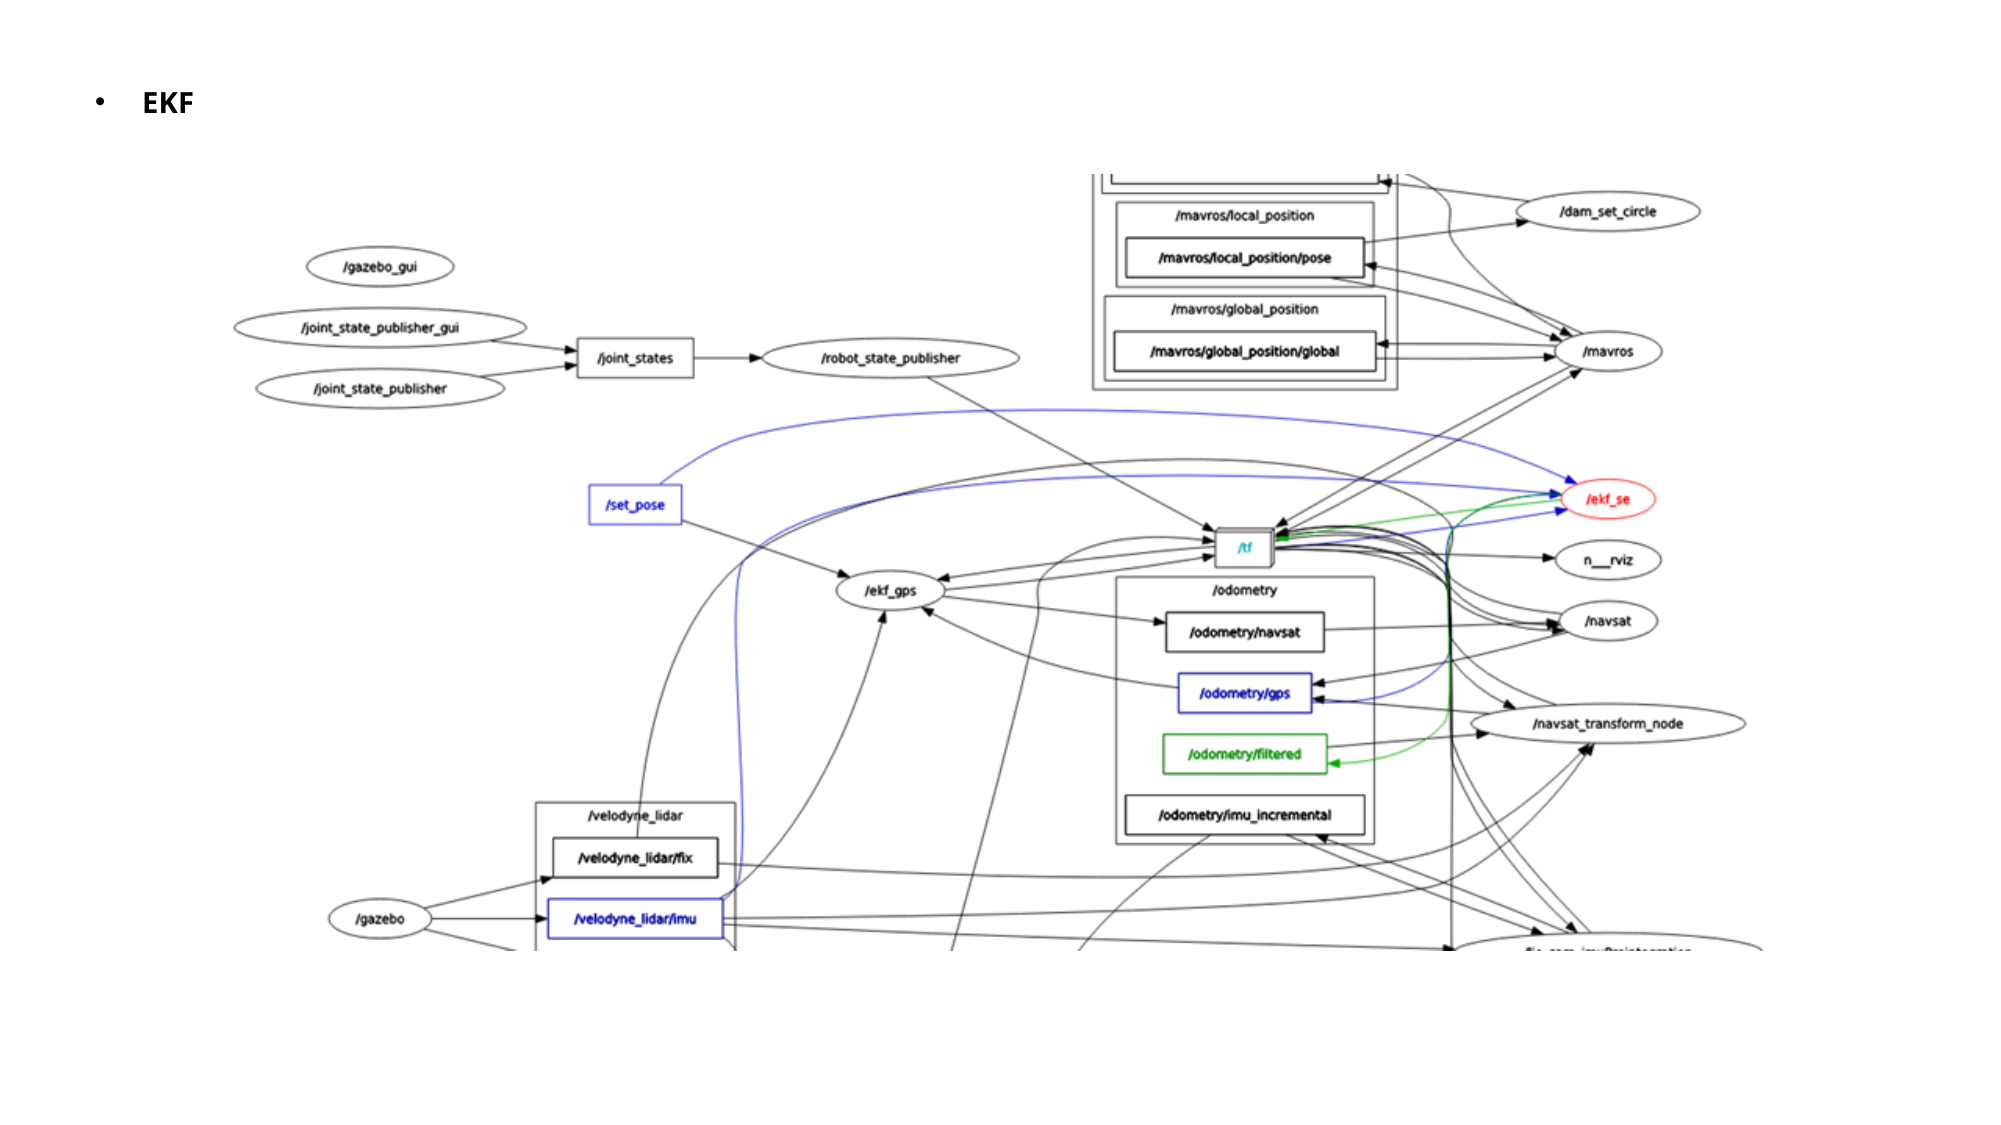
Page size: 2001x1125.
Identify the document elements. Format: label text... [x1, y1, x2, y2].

text_box EKF [79, 54, 1194, 114]
picture [218, 174, 1782, 951]
